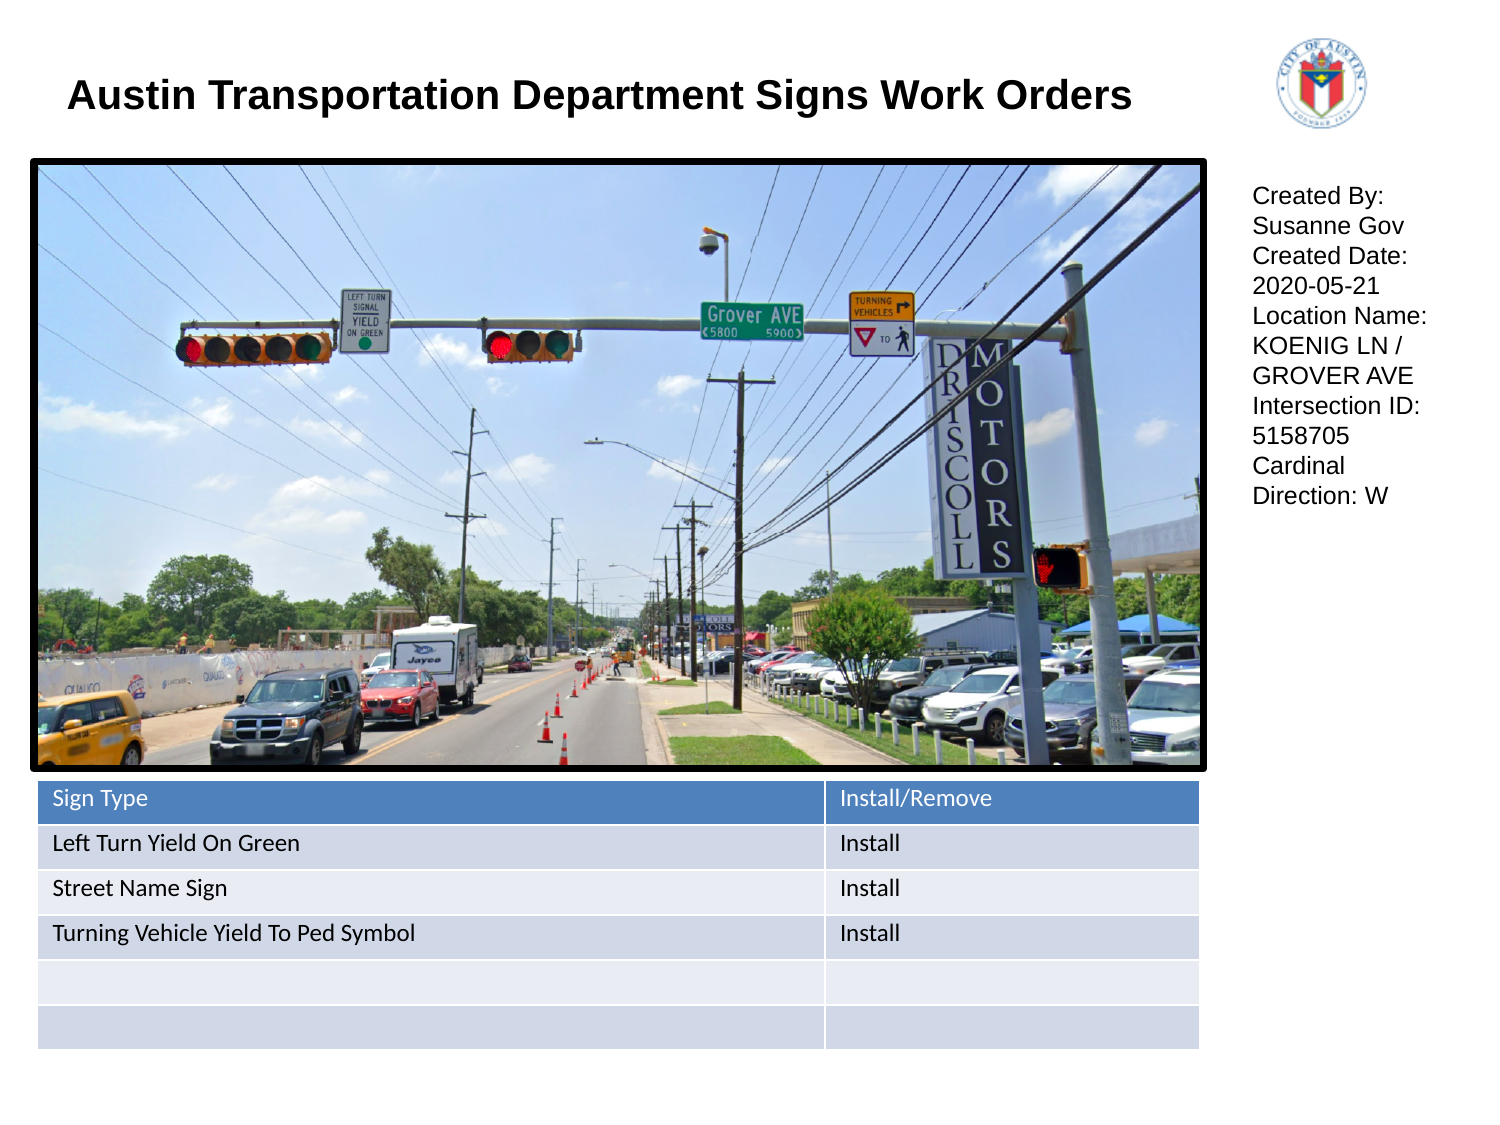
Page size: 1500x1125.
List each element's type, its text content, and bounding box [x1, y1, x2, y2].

table_cell Left Turn Yield On Green [38, 826, 824, 869]
text_box Austin Transportation Department Signs Work Orders [51, 60, 1149, 125]
text_box Created By: Susanne Gov Created Date: 2020-05-21 Location Name: KOENIG LN / GROVER AVE Intersection ID: 5158705 Cardinal Direction: W [1237, 172, 1463, 517]
picture [37, 164, 1201, 766]
table_cell [826, 1006, 1199, 1049]
table_cell Turning Vehicle Yield To Ped Symbol [38, 916, 824, 959]
table_cell [826, 961, 1199, 1004]
table_header Sign Type [38, 781, 824, 824]
table_cell Install [826, 826, 1199, 869]
table_header Install/Remove [826, 781, 1199, 824]
table_cell Street Name Sign [38, 871, 824, 914]
table_cell Install [826, 871, 1199, 914]
table_cell [38, 961, 824, 1004]
table_cell [38, 1006, 824, 1049]
picture [1274, 37, 1369, 132]
table_cell Install [826, 916, 1199, 959]
